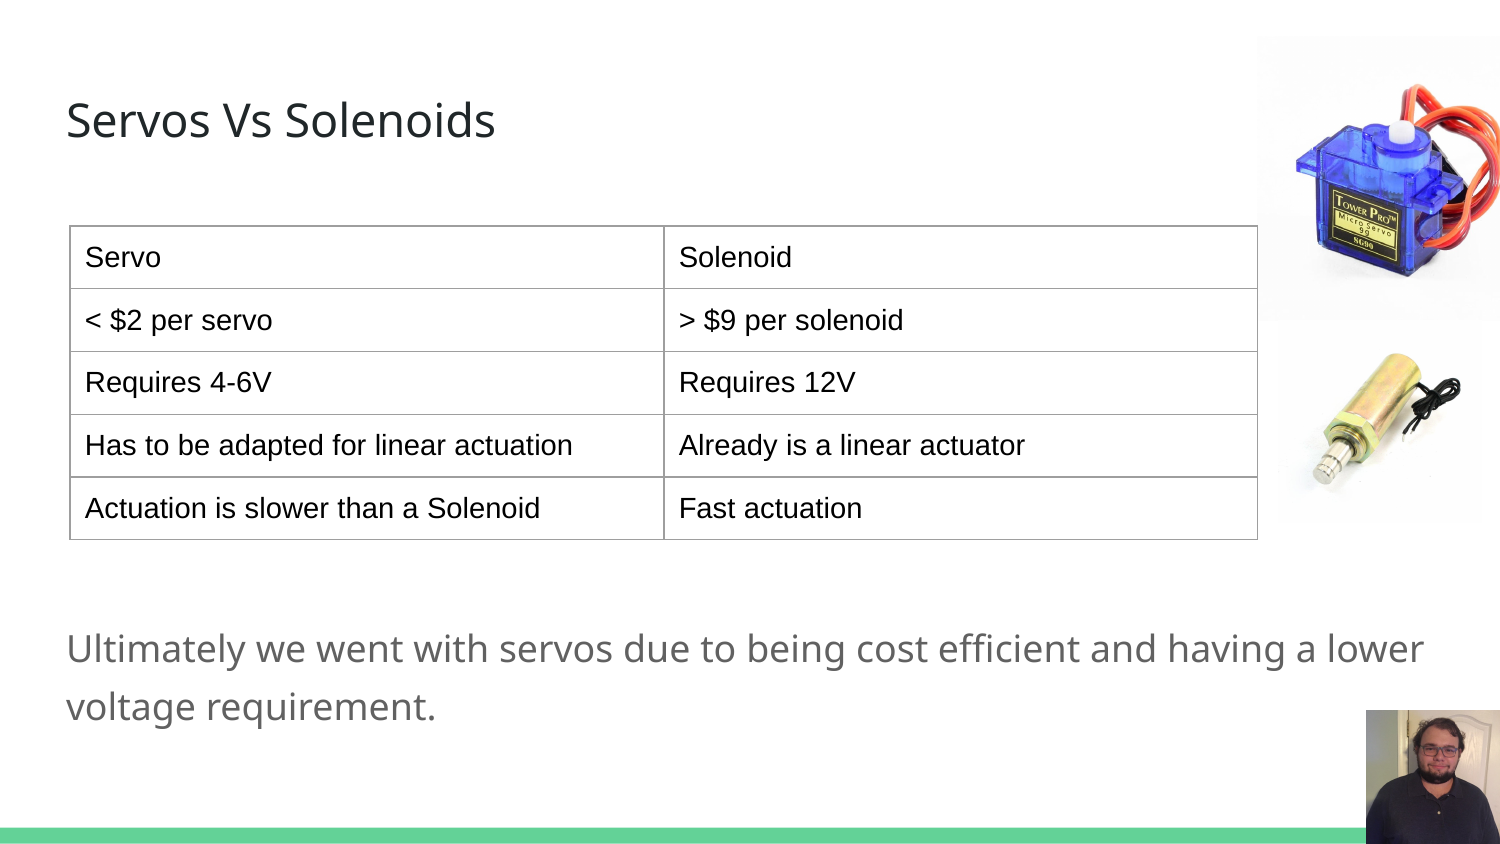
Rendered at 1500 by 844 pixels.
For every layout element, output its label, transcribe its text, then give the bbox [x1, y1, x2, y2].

table_cell Requires 4-6V [71, 352, 663, 414]
title Servos Vs Solenoids [51, 72, 1252, 167]
picture [1366, 709, 1500, 844]
table_header Servo [71, 227, 663, 288]
table_cell Fast actuation [665, 478, 1257, 539]
table_cell Requires 12V [665, 352, 1257, 414]
table_cell < $2 per servo [71, 289, 663, 351]
table_cell Already is a linear actuator [665, 415, 1257, 476]
picture [1257, 35, 1500, 524]
table_cell Has to be adapted for linear actuation [71, 415, 663, 476]
table_cell Actuation is slower than a Solenoid [71, 478, 663, 539]
table_header Solenoid [665, 227, 1252, 288]
table_cell > $9 per solenoid [665, 289, 1257, 351]
list Ultimately we went with servos due to being cost efficient and having a lower voltage requirement. [51, 189, 1449, 750]
